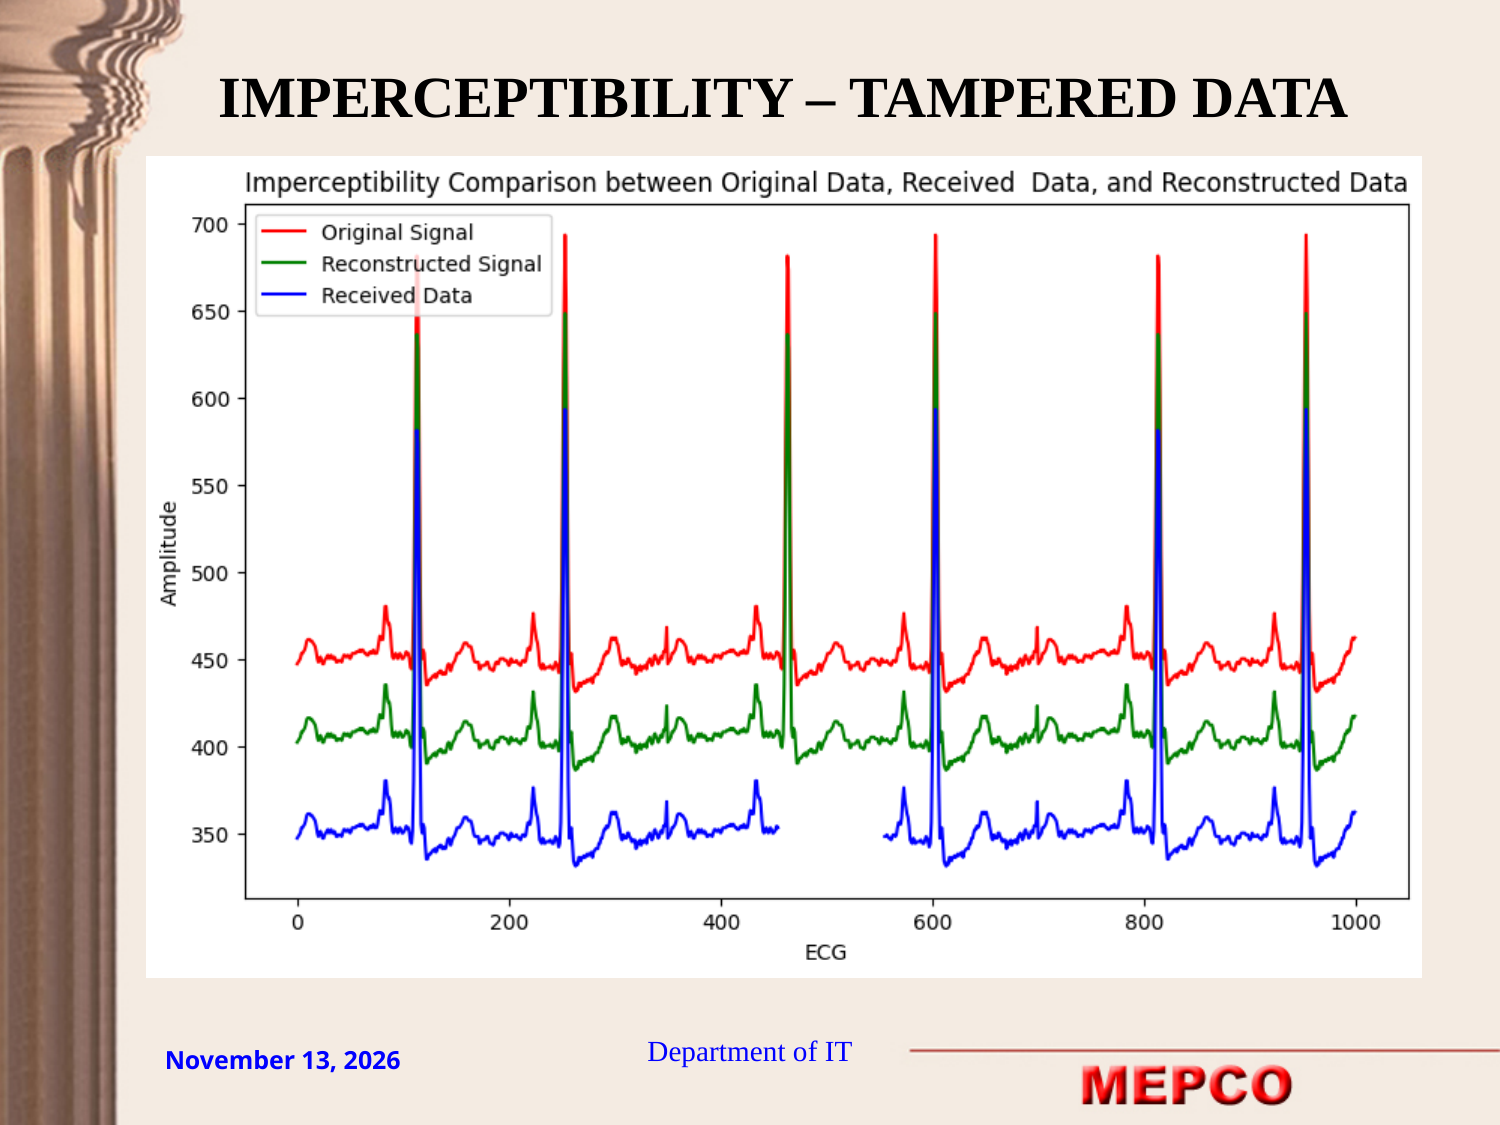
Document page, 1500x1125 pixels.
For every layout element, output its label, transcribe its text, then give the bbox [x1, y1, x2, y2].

footer Department of IT [512, 1024, 988, 1101]
title IMPERCEPTIBILITY – TAMPERED DATA [146, 0, 1422, 155]
picture [0, 0, 1500, 1125]
